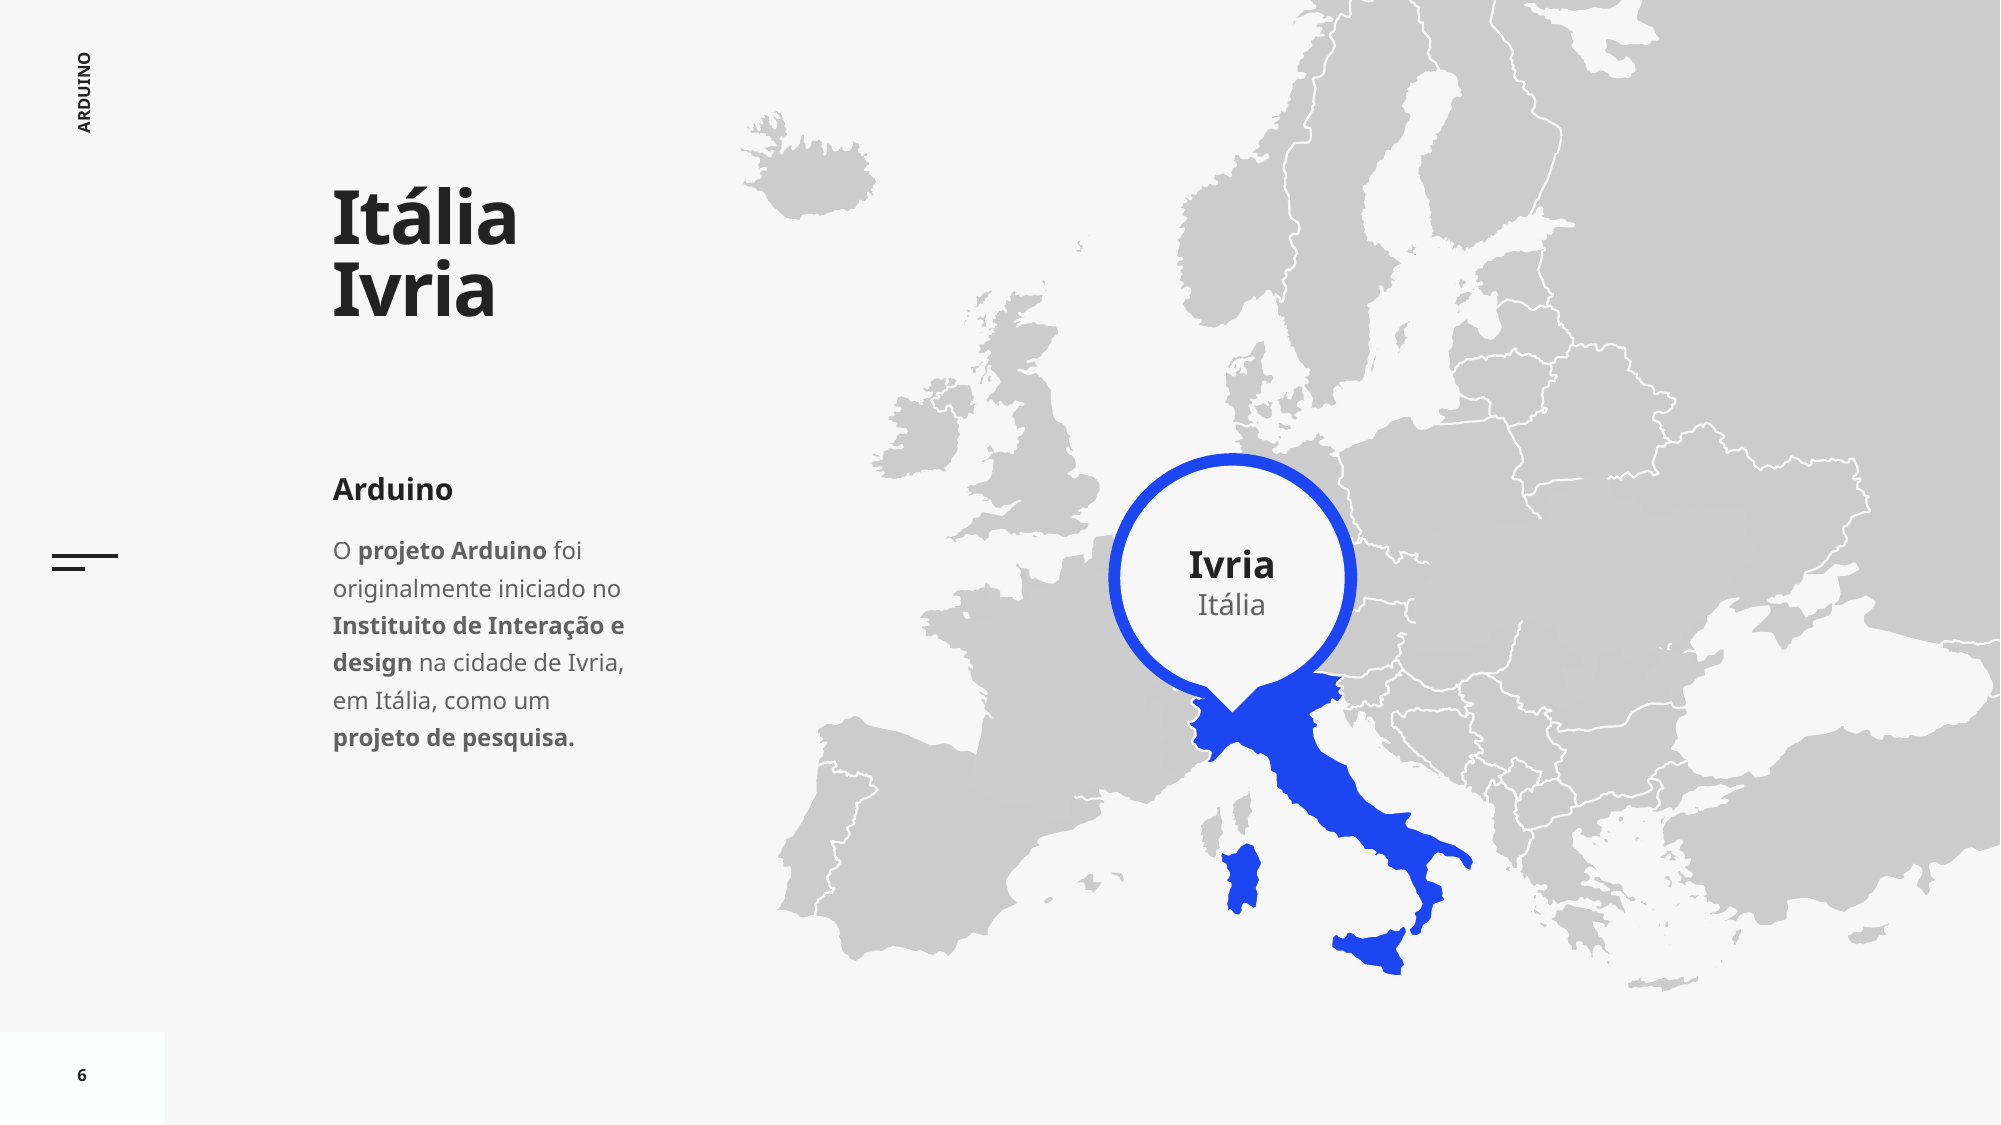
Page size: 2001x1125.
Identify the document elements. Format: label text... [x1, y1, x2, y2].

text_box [739, 0, 2000, 993]
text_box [26, 0, 144, 268]
title Itália Ivria [332, 155, 739, 361]
text_box Arduino O projeto Arduino foi originalmente iniciado no Instituito de Interação e design na cidade de Ivria, em Itália, como um projeto de pesquisa. [332, 453, 668, 758]
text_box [1108, 453, 1358, 713]
